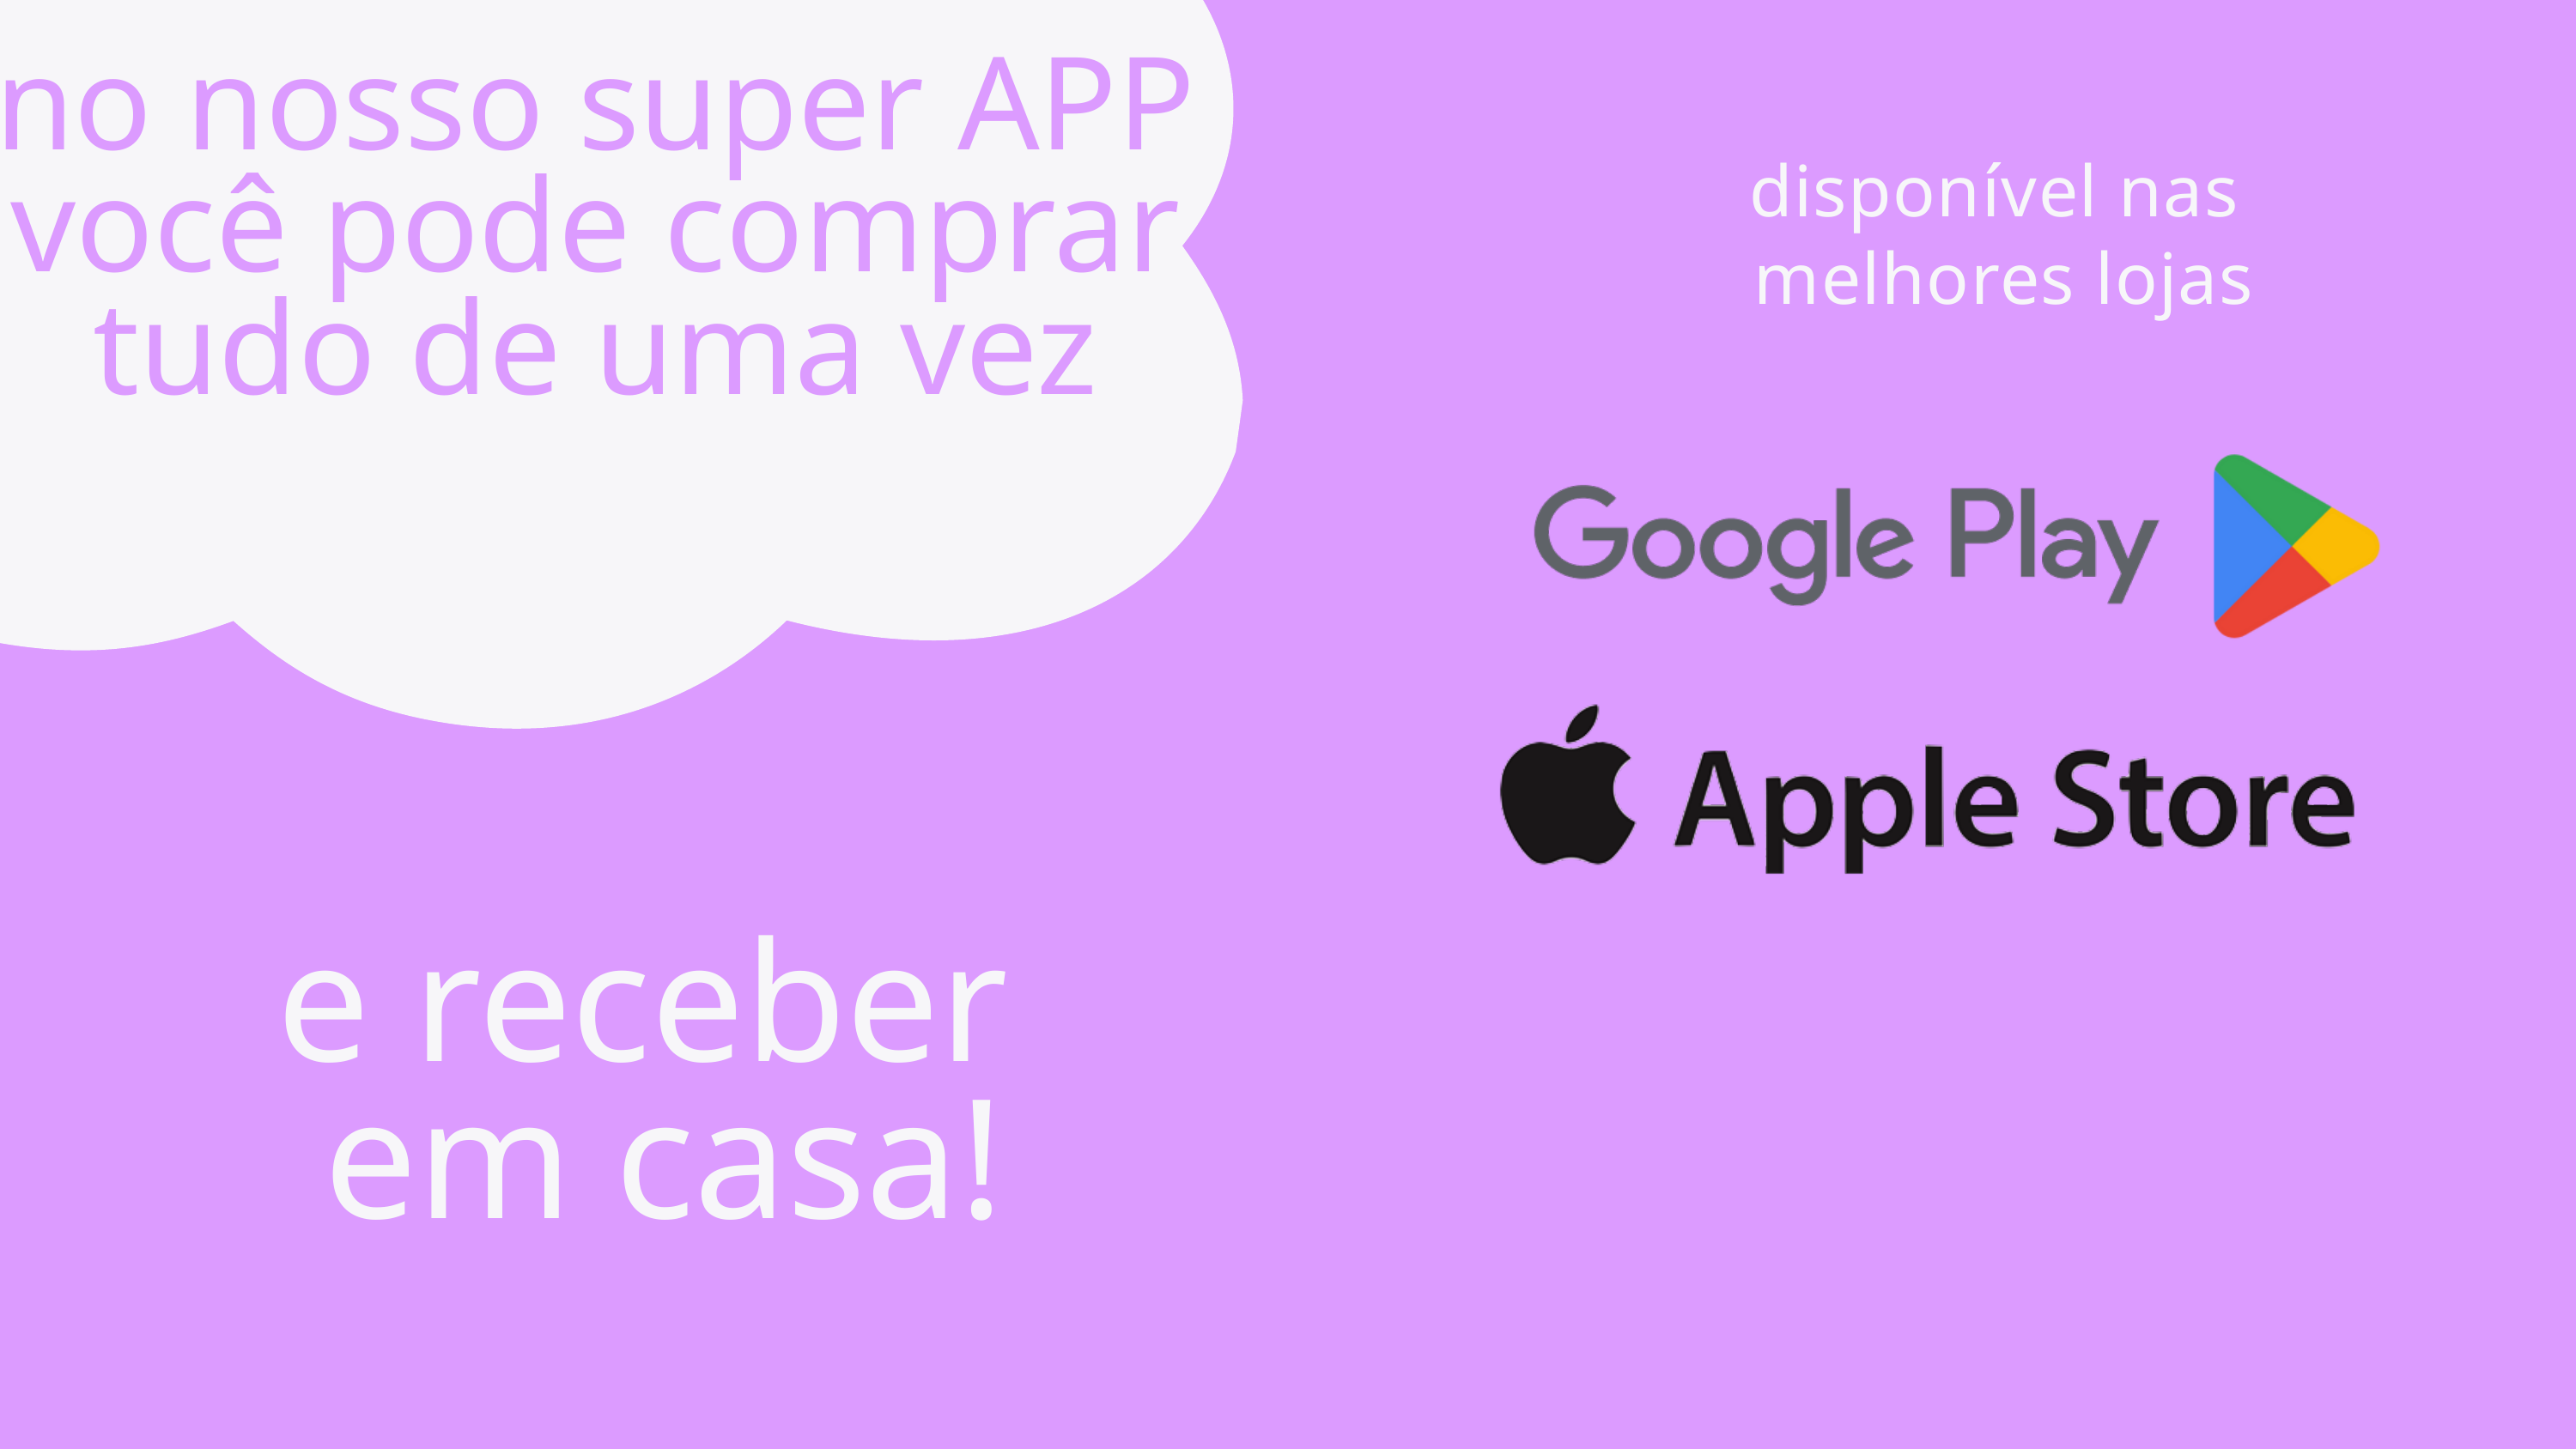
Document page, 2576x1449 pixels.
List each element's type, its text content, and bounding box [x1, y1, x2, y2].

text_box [0, 0, 1270, 710]
picture [1481, 272, 2392, 892]
text_box disponível nas melhores lojas [1287, 142, 2576, 319]
text_box e receber em casa! [0, 937, 1370, 1252]
